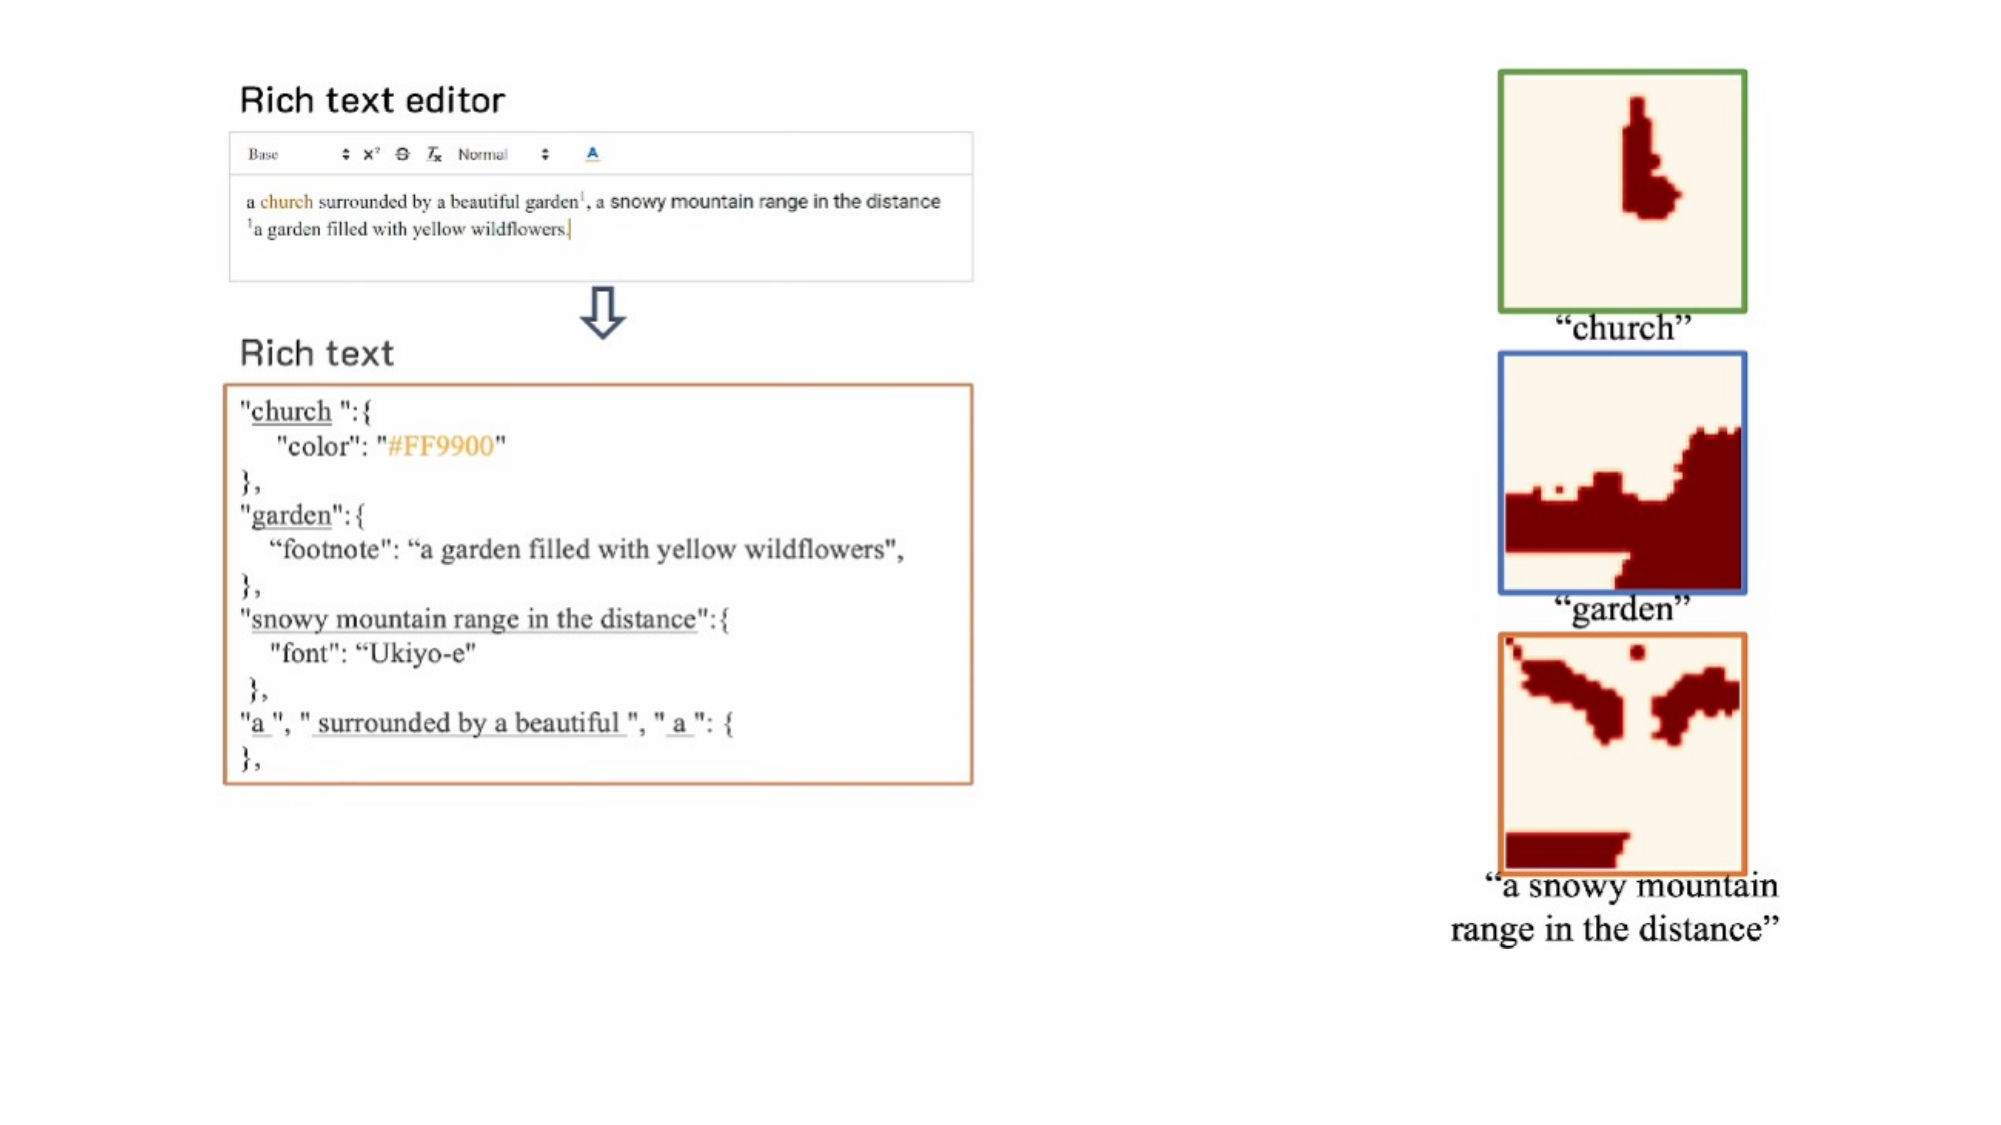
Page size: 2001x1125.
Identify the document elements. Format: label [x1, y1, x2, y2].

picture [143, 59, 1863, 949]
